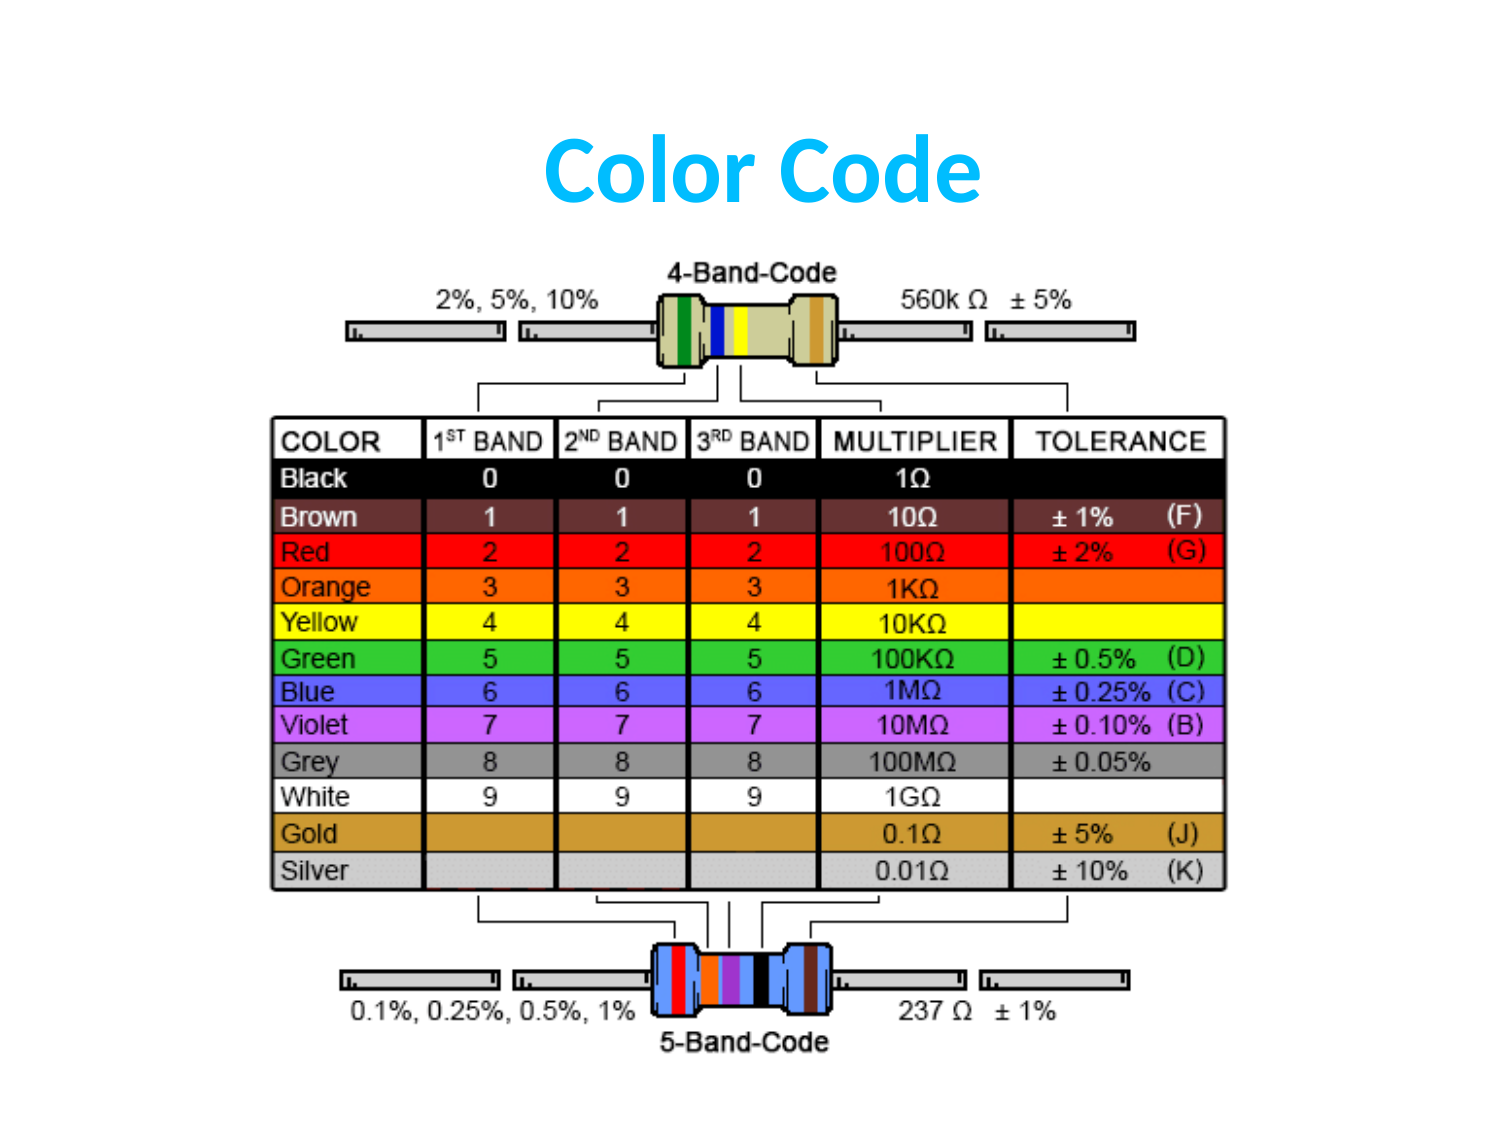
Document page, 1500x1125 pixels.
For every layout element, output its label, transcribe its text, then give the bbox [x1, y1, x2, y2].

picture [264, 249, 1236, 1069]
text_box Color Code [213, 99, 1314, 229]
